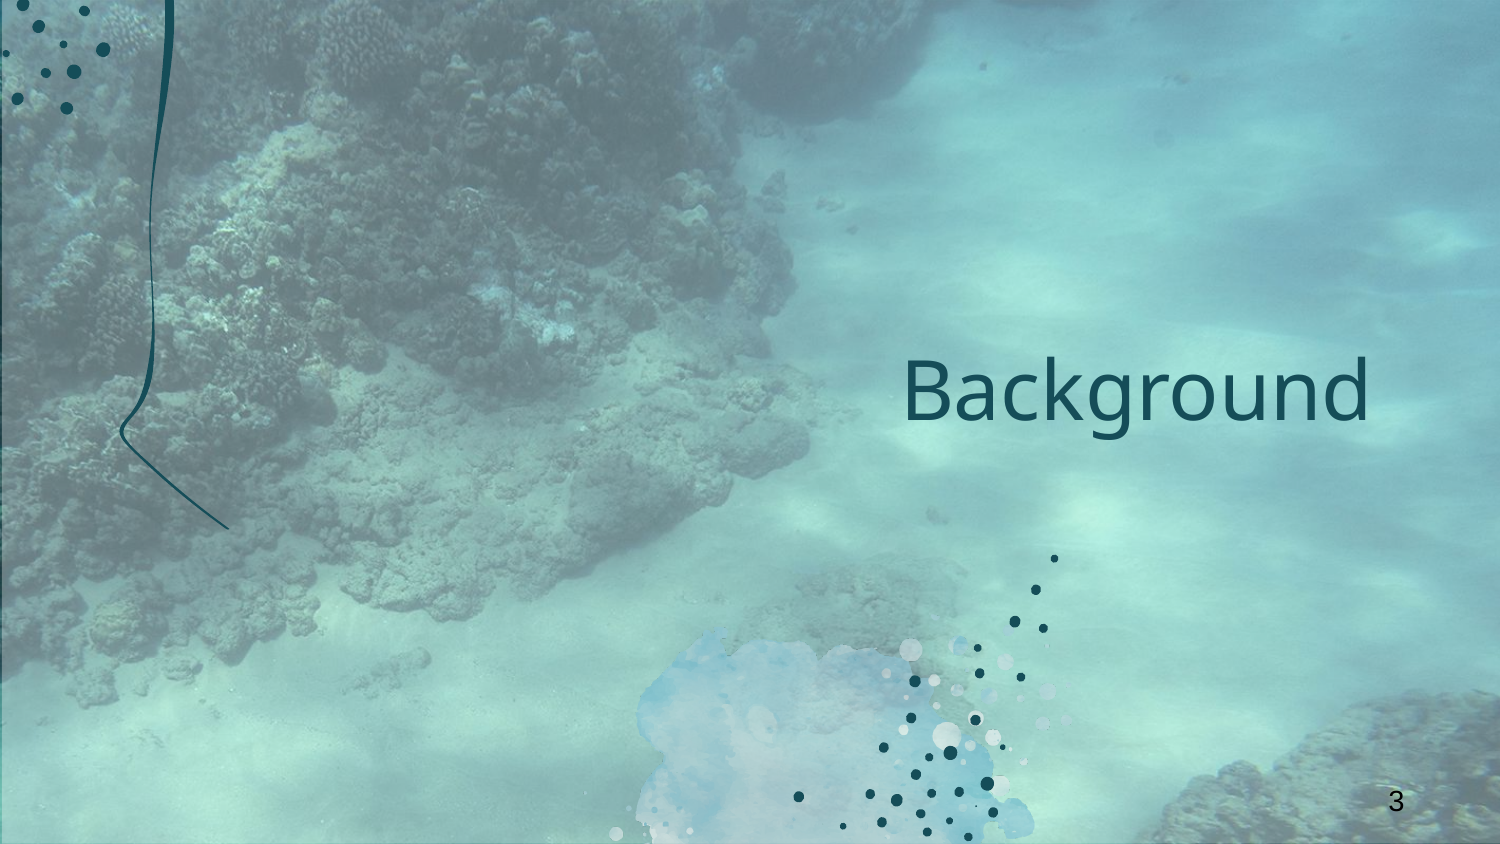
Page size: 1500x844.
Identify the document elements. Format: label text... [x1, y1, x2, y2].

text_box 3 [1373, 774, 1420, 825]
title Background [750, 321, 1389, 466]
